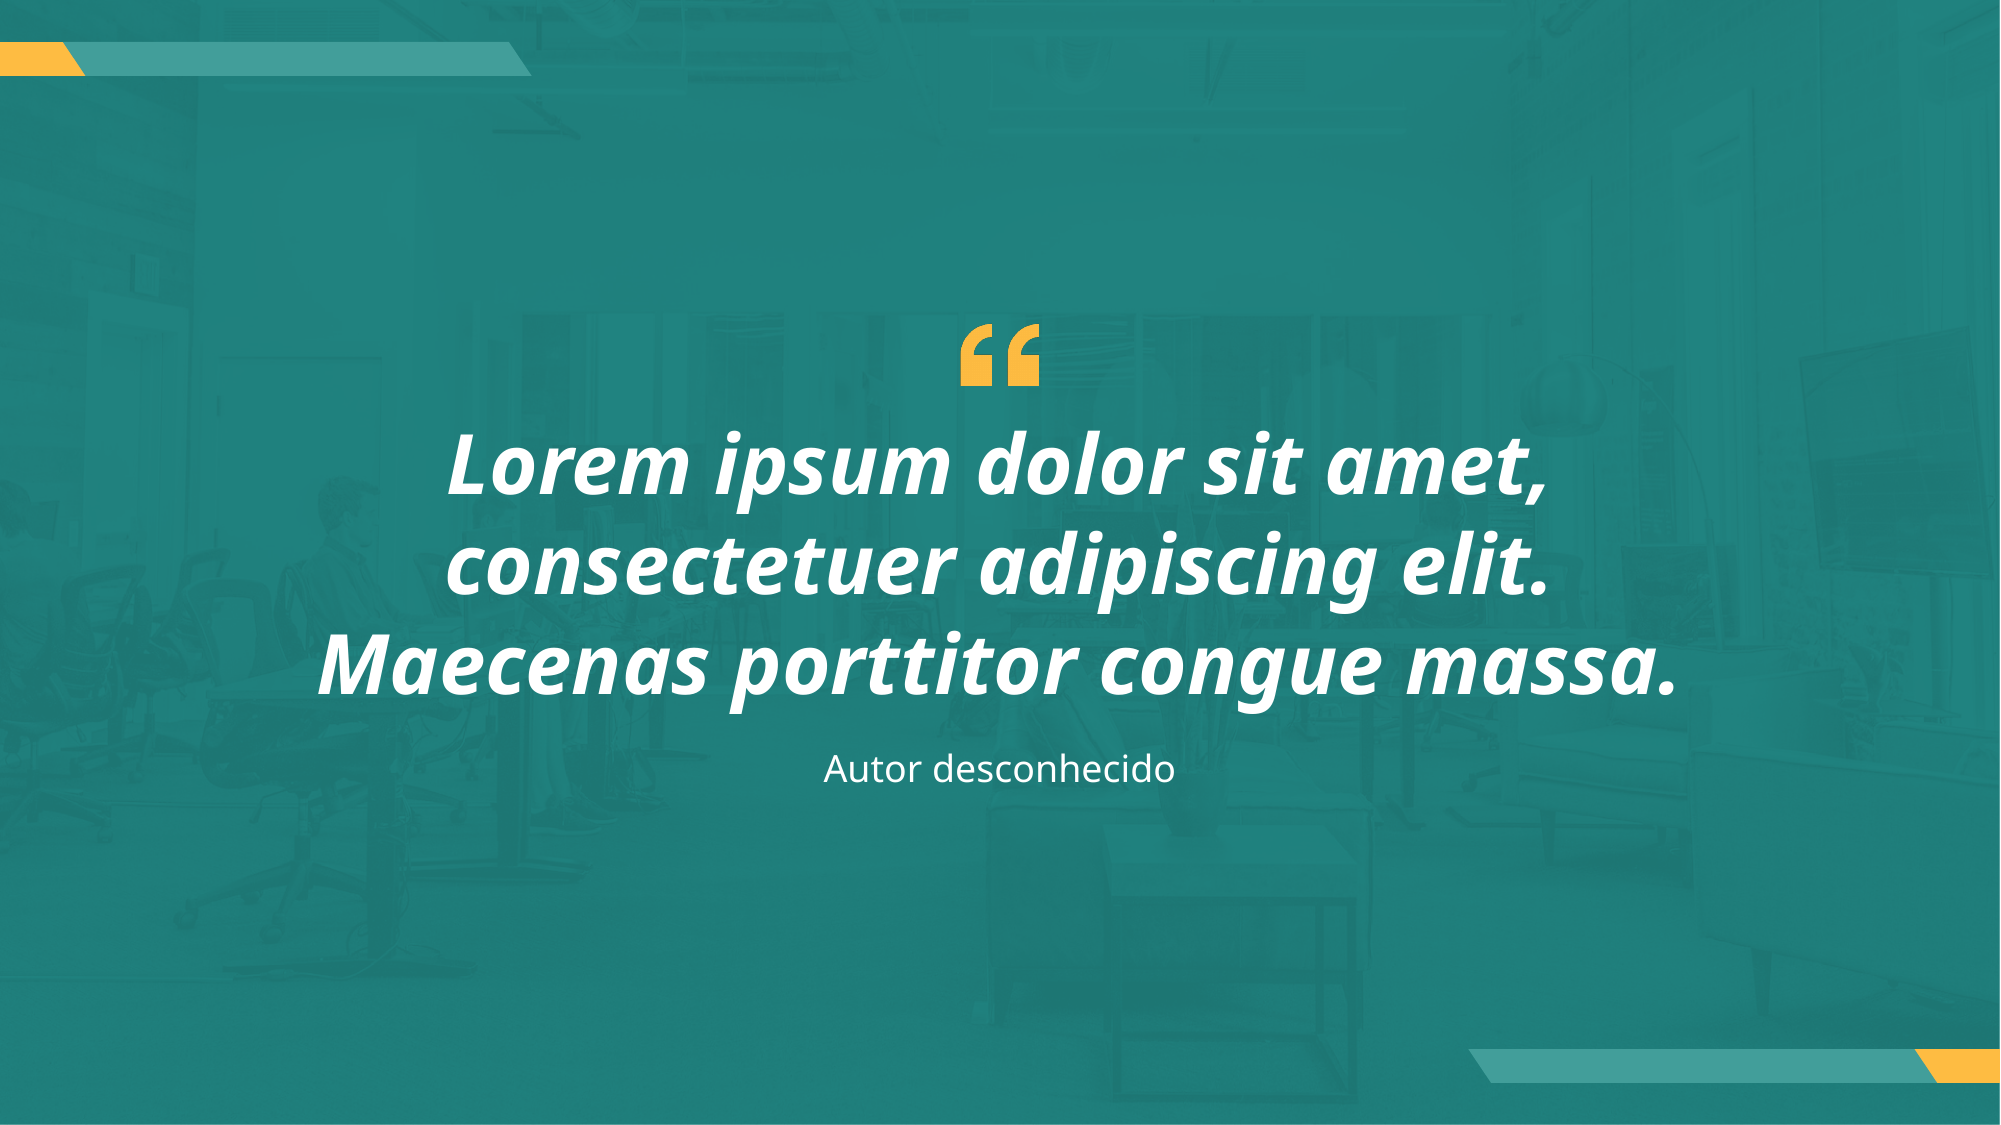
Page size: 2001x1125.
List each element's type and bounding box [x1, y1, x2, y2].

picture [0, 0, 2000, 1125]
text_box [0, 42, 532, 76]
text_box [1468, 1049, 2000, 1083]
